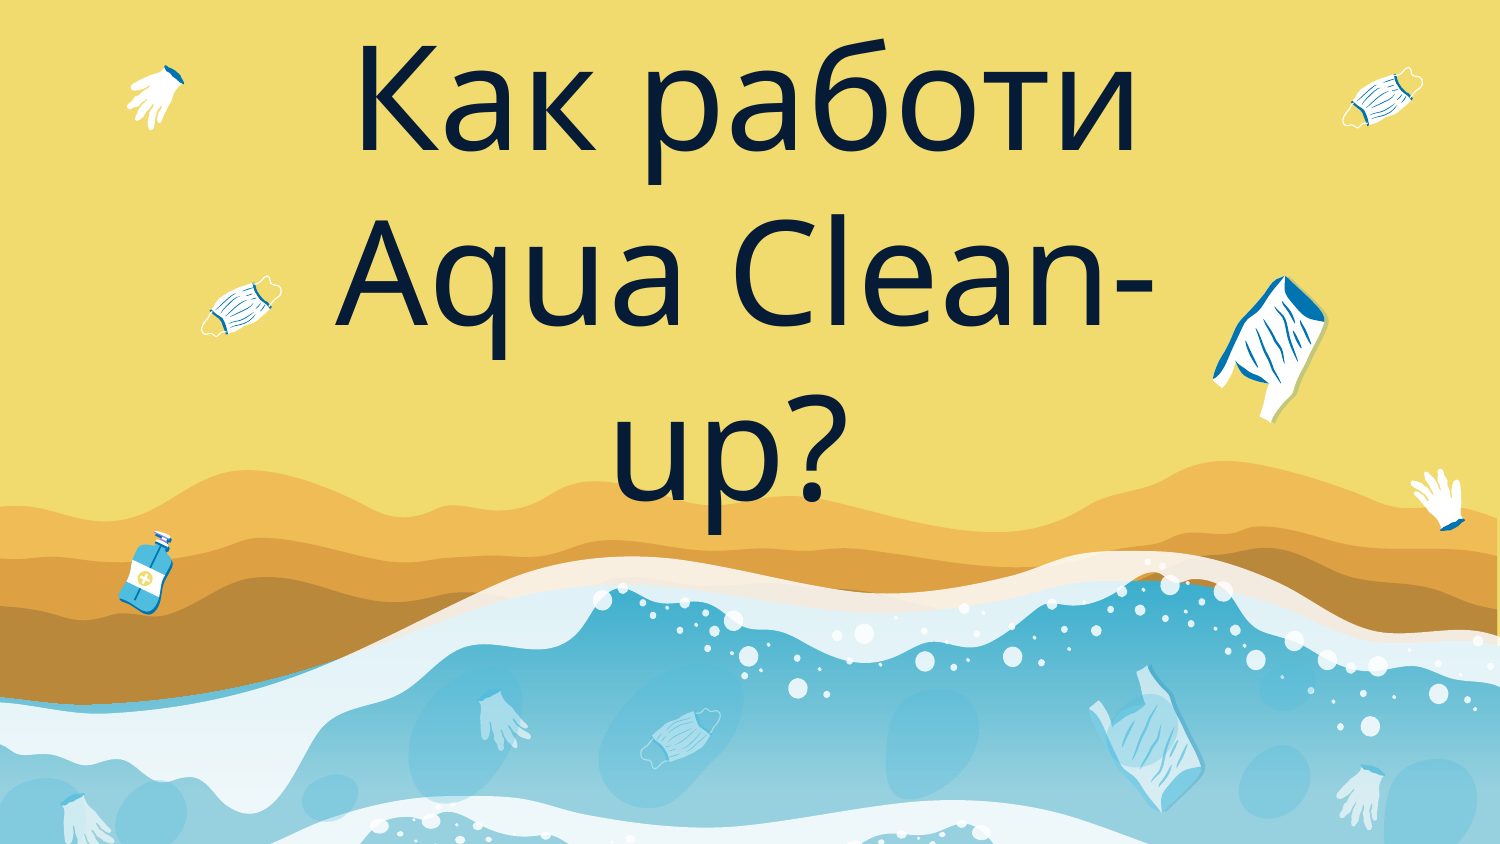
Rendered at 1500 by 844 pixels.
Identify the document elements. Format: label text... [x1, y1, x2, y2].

title Как работи Aqua Clean-up? [306, 84, 1189, 449]
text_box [1341, 66, 1424, 129]
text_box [126, 64, 186, 131]
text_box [199, 275, 283, 338]
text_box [1409, 468, 1466, 532]
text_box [117, 530, 174, 615]
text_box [1212, 275, 1331, 425]
